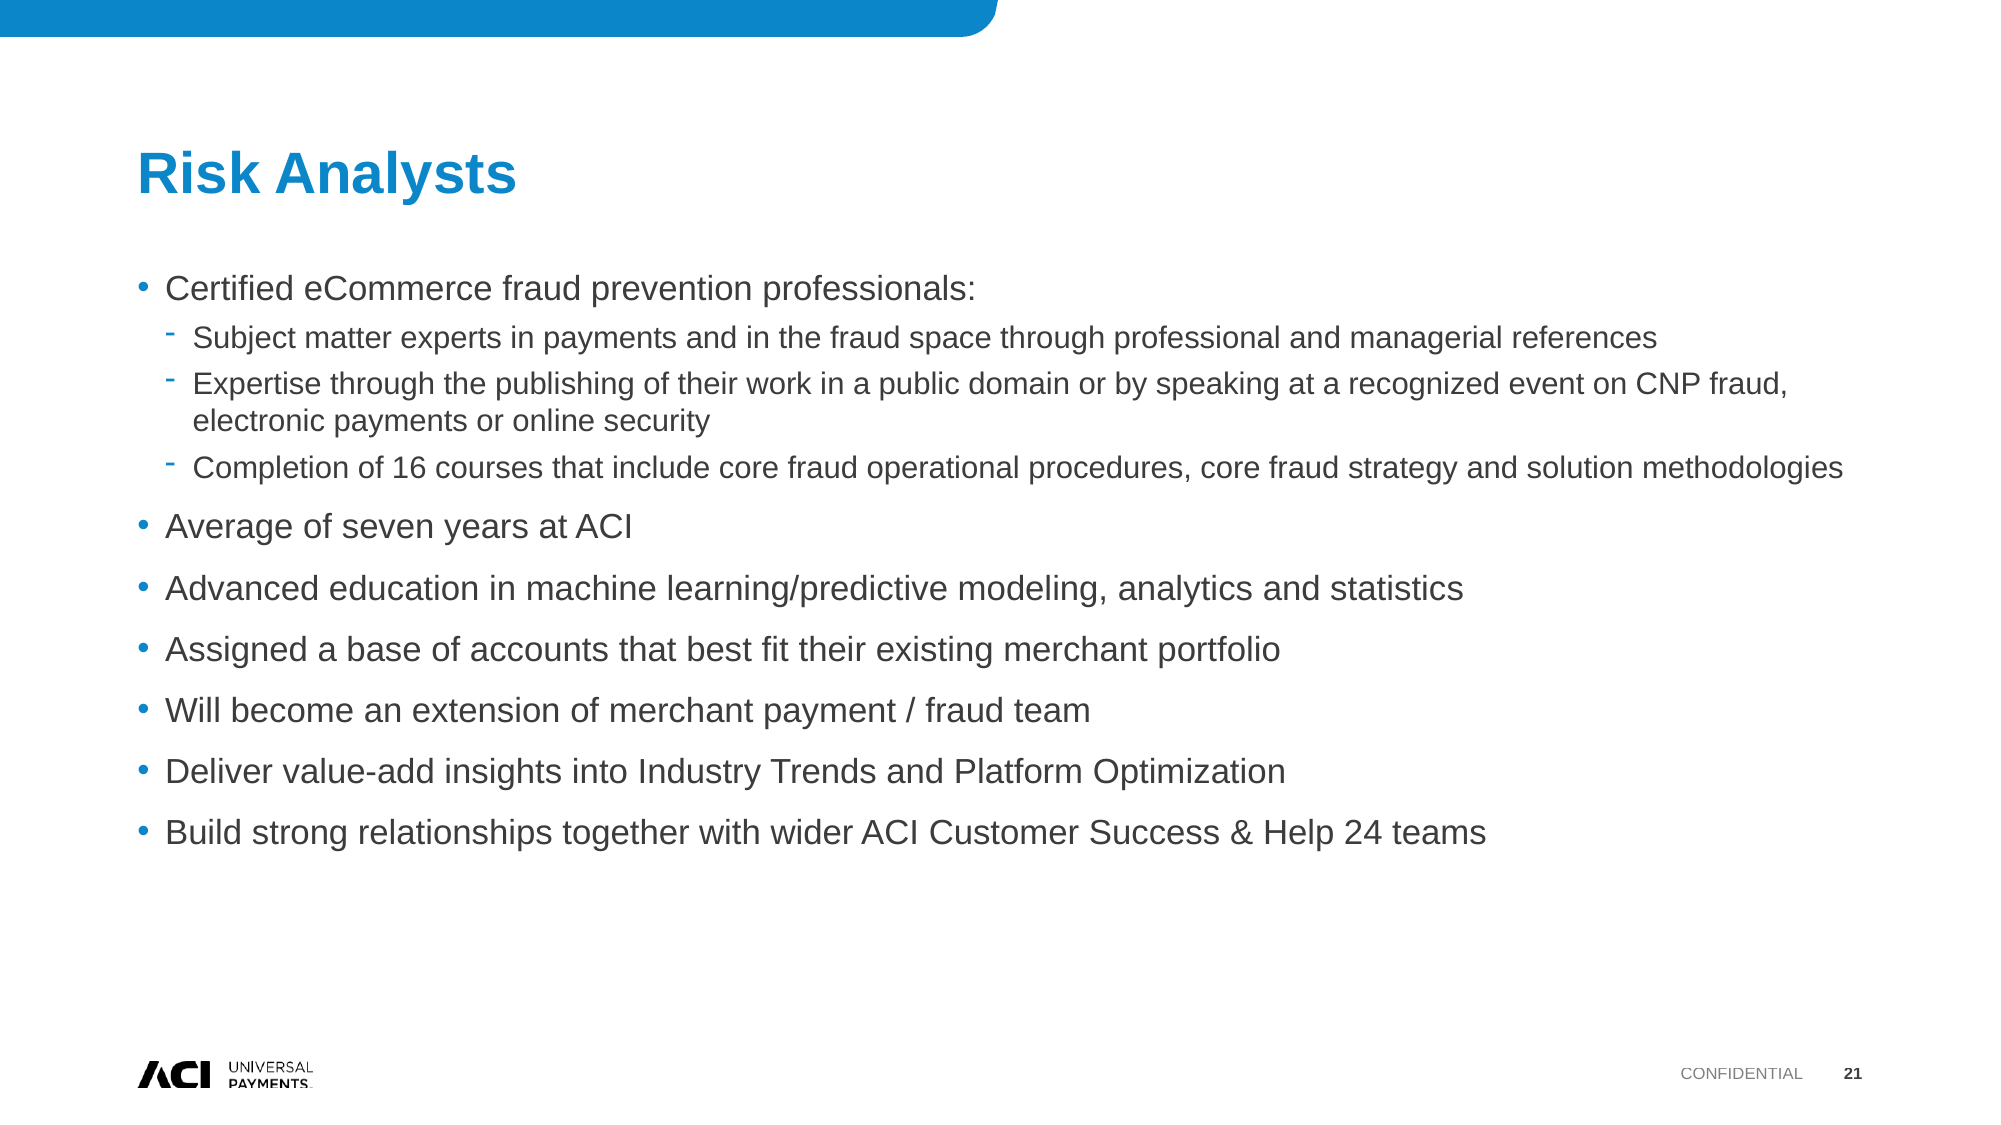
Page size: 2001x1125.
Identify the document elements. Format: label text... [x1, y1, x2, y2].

title Risk Analysts [137, 118, 1863, 207]
slide_number 21 [1804, 1058, 1863, 1088]
footer Confidential [716, 1058, 1804, 1088]
list Certified eCommerce fraud prevention professionals: Subject matter experts in payments and in the fraud space through professional and managerial references Expertise through the publishing of their work in a public domain or by speaking at a recognized event on CNP fraud, electronic payments or online security Completion of 16 courses that include core fraud operational procedures, core fraud strategy and solution methodologies Average of seven years at ACI Advanced education in machine learning/predictive modeling, analytics and statistics Assigned a base of accounts that best fit their existing merchant portfolio Will become an extension of merchant payment / fraud team Deliver value-add insights into Industry Trends and Platform Optimization Build strong relationships together with wider ACI Customer Success & Help 24 teams [137, 265, 1863, 891]
